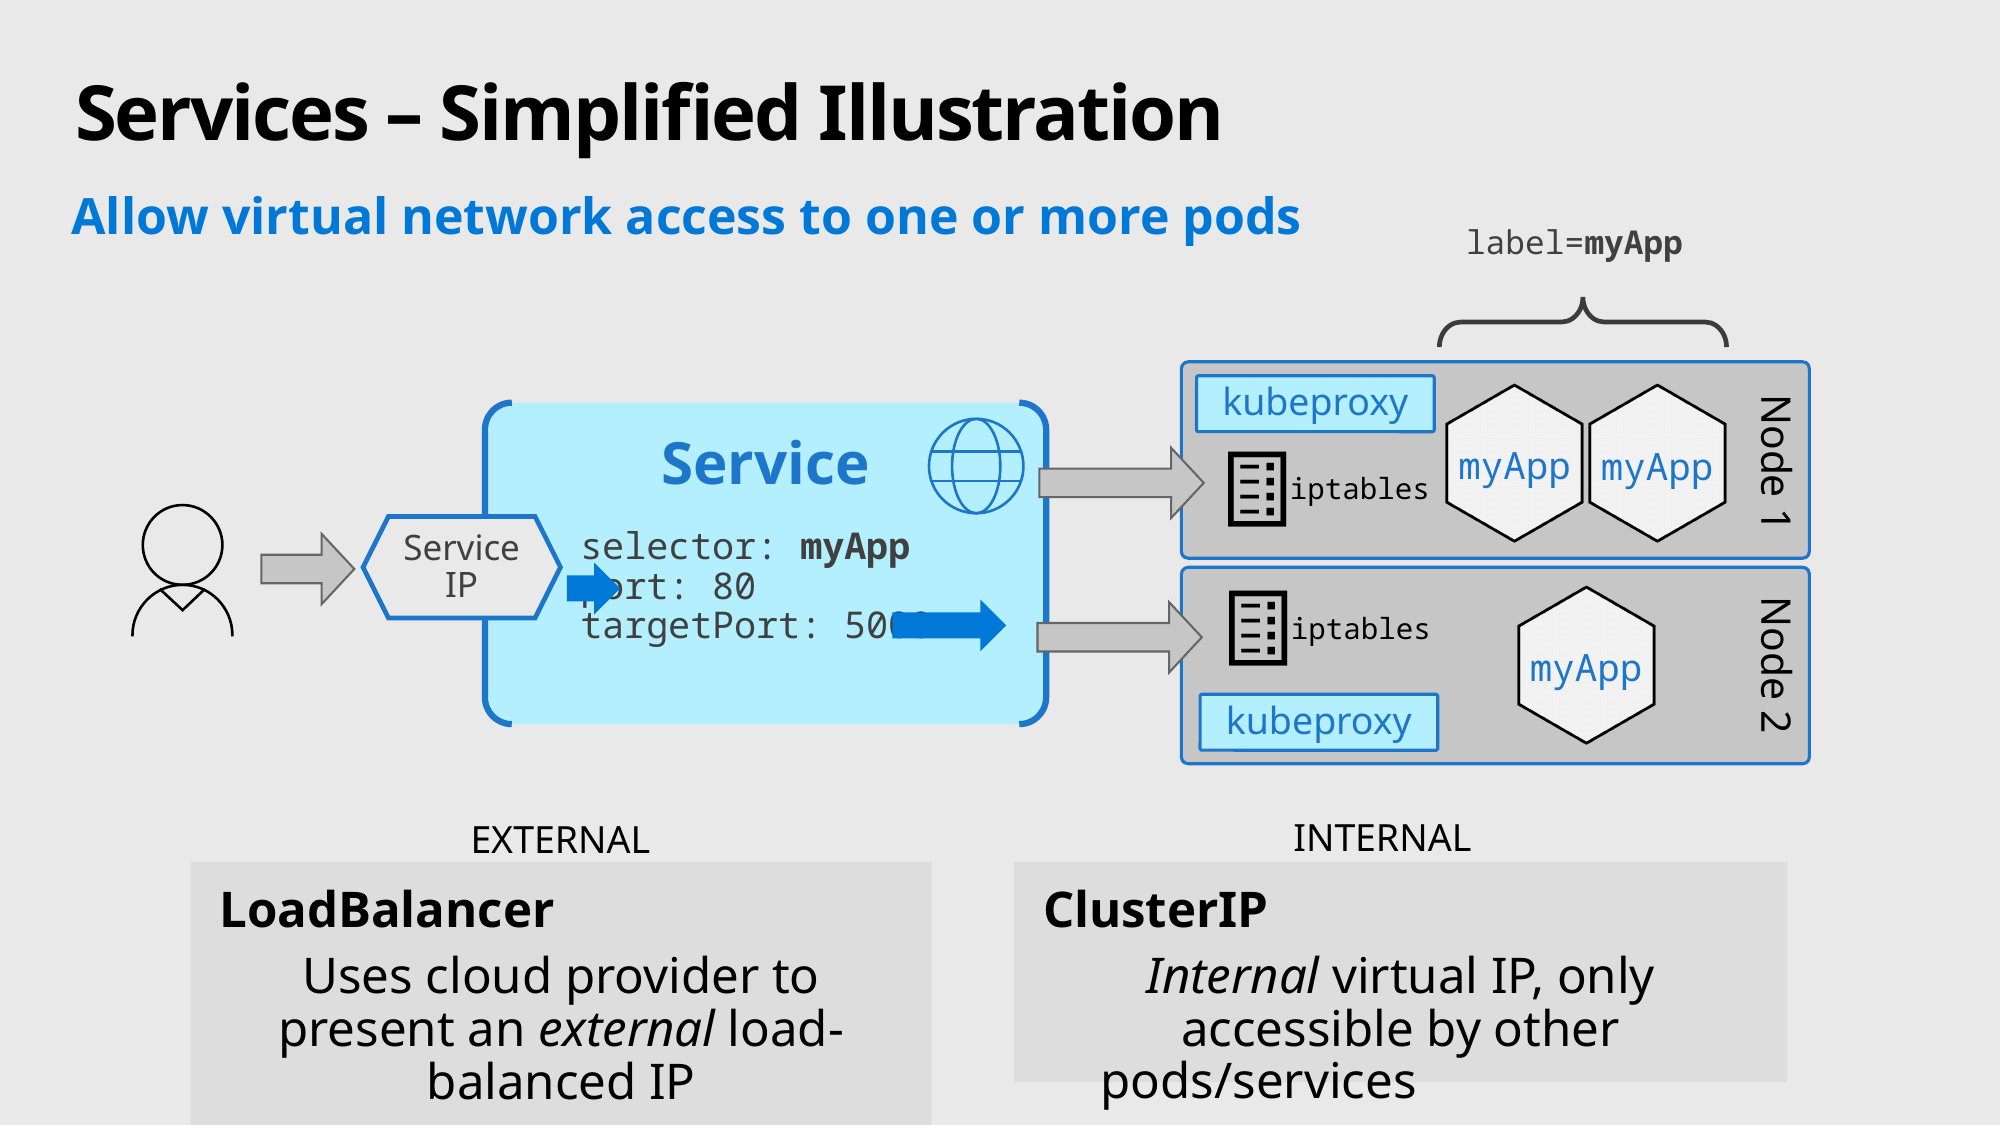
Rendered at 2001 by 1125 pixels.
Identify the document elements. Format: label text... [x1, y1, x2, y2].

text_box label=myApp [1438, 208, 1713, 280]
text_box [1510, 582, 1660, 749]
text_box [1438, 296, 1728, 348]
text_box kubeproxy [1199, 693, 1439, 751]
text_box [1212, 444, 1427, 674]
text_box LoadBalancer Uses cloud provider to present an external load-balanced IP [190, 862, 932, 1125]
text_box Node 1 [1730, 364, 1819, 562]
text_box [1589, 380, 1731, 548]
text_box Service IP [362, 515, 562, 619]
text_box [260, 532, 356, 606]
text_box [132, 505, 233, 636]
title Services – Simplified Illustration [75, 75, 1298, 171]
text_box [1180, 566, 1804, 765]
text_box ClusterIP Internal virtual IP, only accessible by other pods/services [1013, 862, 1788, 1083]
text_box [1038, 446, 1205, 520]
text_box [1439, 380, 1589, 548]
text_box [566, 561, 621, 616]
text_box [891, 598, 1008, 653]
text_box EXTERNAL [470, 815, 651, 862]
text_box kubeproxy [1195, 375, 1435, 433]
text_box INTERNAL [1293, 814, 1472, 860]
text_box Allow virtual network access to one or more pods [56, 171, 1438, 281]
text_box [1036, 600, 1203, 674]
text_box selector: myApp port: 80 targetPort: 5000 [565, 520, 948, 655]
text_box Node 2 [1730, 567, 1819, 764]
text_box Service [484, 402, 1047, 725]
text_box [1180, 361, 1809, 559]
text_box [928, 418, 1024, 514]
